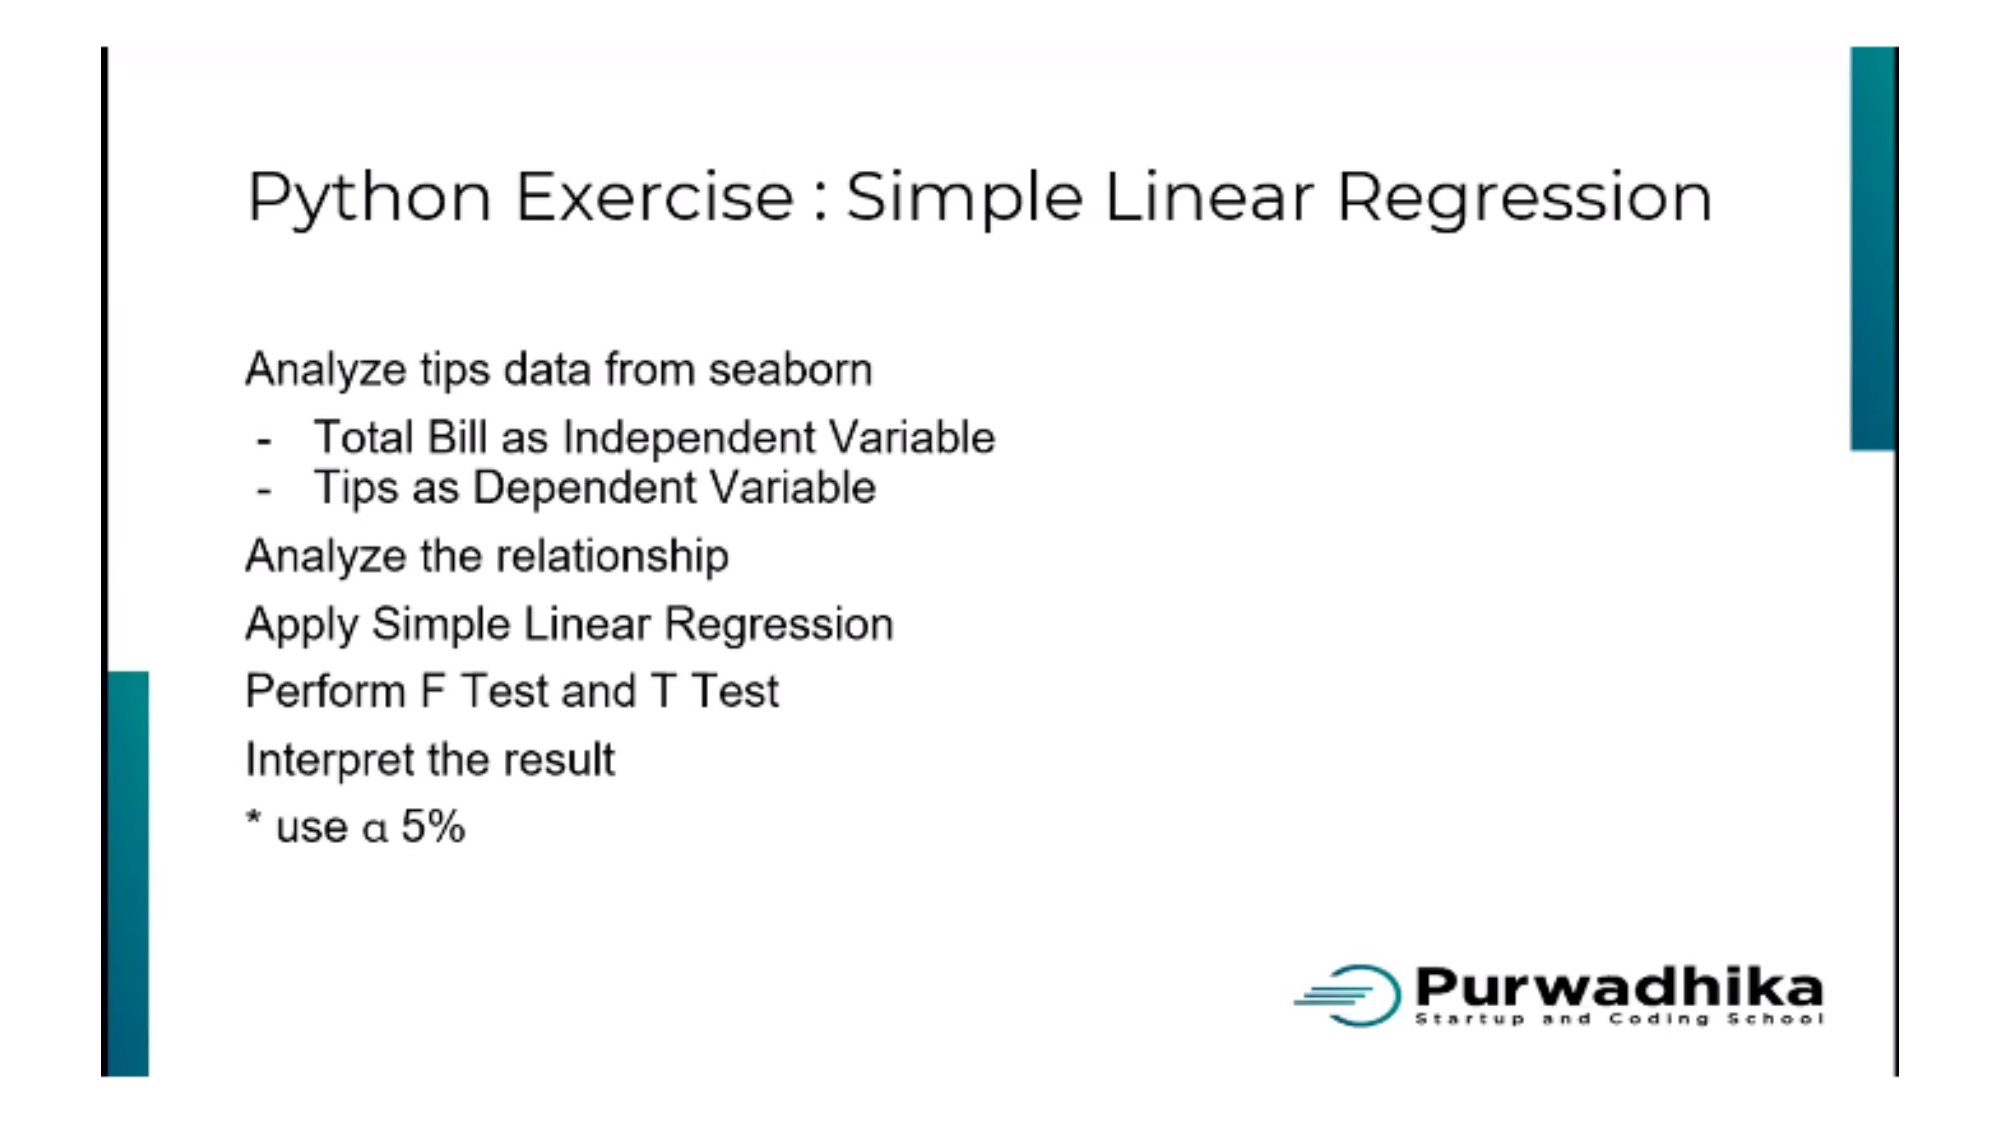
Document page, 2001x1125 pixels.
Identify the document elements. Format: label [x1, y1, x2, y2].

picture [101, 44, 1899, 1080]
